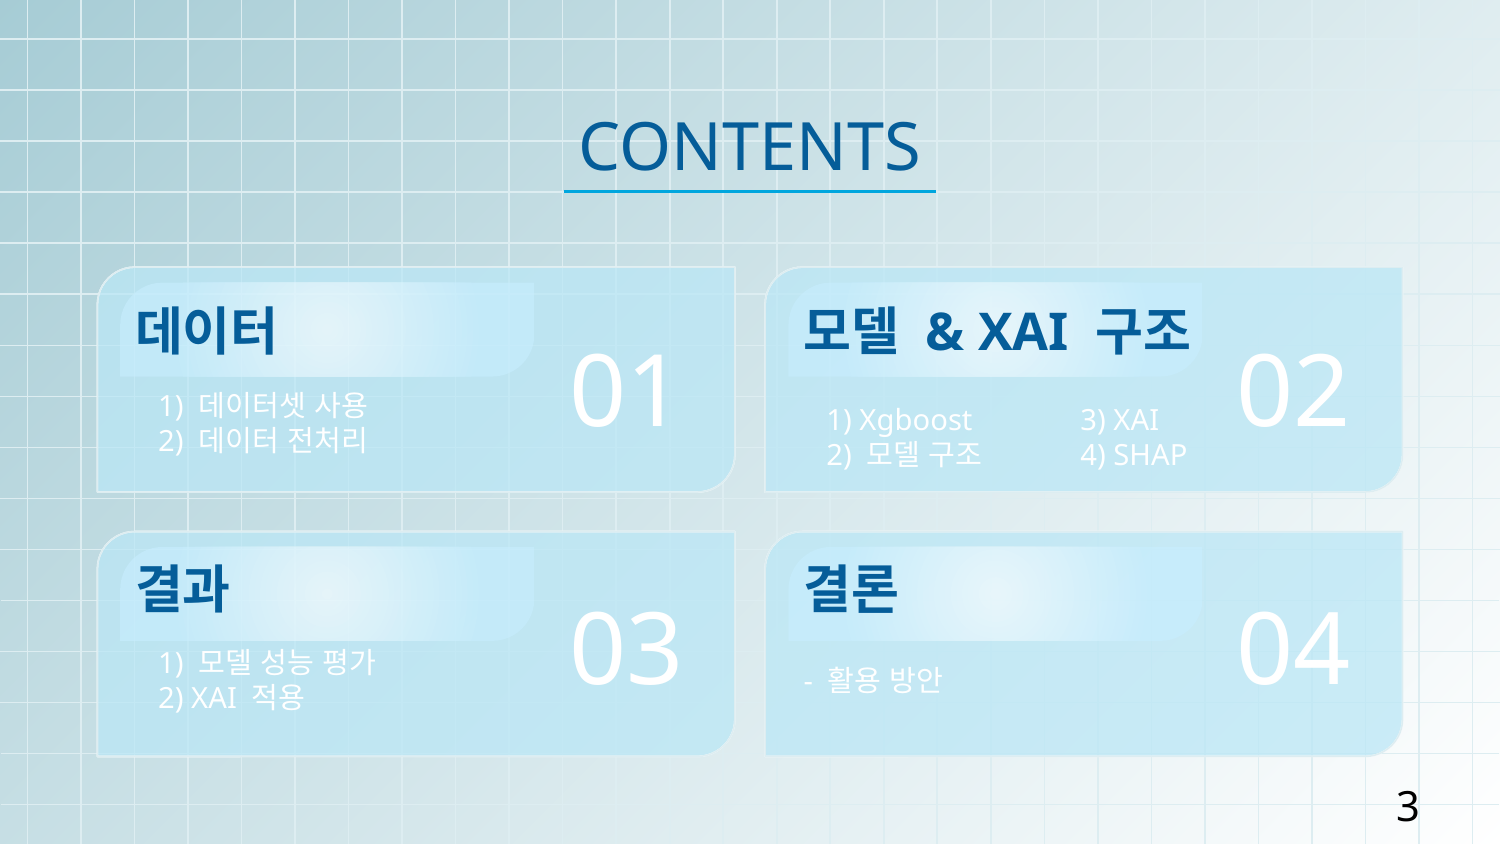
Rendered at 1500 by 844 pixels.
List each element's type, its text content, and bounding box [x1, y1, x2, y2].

subtitle 1) 데이터셋 사용 2) 데이터 전처리 [120, 382, 502, 463]
subtitle 1) Xgboost 2) 모델 구조 [788, 382, 1042, 491]
text_box [765, 531, 1403, 757]
text_box [814, 282, 1203, 286]
title 모델 & XAI 구조 [788, 286, 1259, 373]
text_box [765, 267, 1403, 493]
title 결과 [120, 543, 513, 631]
title 02 [1207, 332, 1380, 441]
title 01 [540, 332, 713, 441]
text_box [97, 267, 735, 493]
text_box [788, 373, 1178, 377]
text_box 3) XAI 4) SHAP [1042, 382, 1297, 491]
subtitle 1) 모델 성능 평가 2) XAI 적용 [120, 640, 502, 720]
title 03 [540, 590, 713, 698]
text_box [120, 546, 535, 640]
text_box [145, 282, 535, 372]
subtitle - 활용 방안 [788, 640, 1171, 720]
title 데이터 [120, 286, 513, 373]
title CONTENTS [118, 88, 1382, 183]
title 04 [1207, 590, 1380, 698]
text_box [120, 373, 510, 377]
title 결론 [788, 543, 1182, 631]
text_box 3 [1381, 772, 1468, 838]
text_box [788, 546, 1203, 640]
text_box [97, 531, 735, 757]
